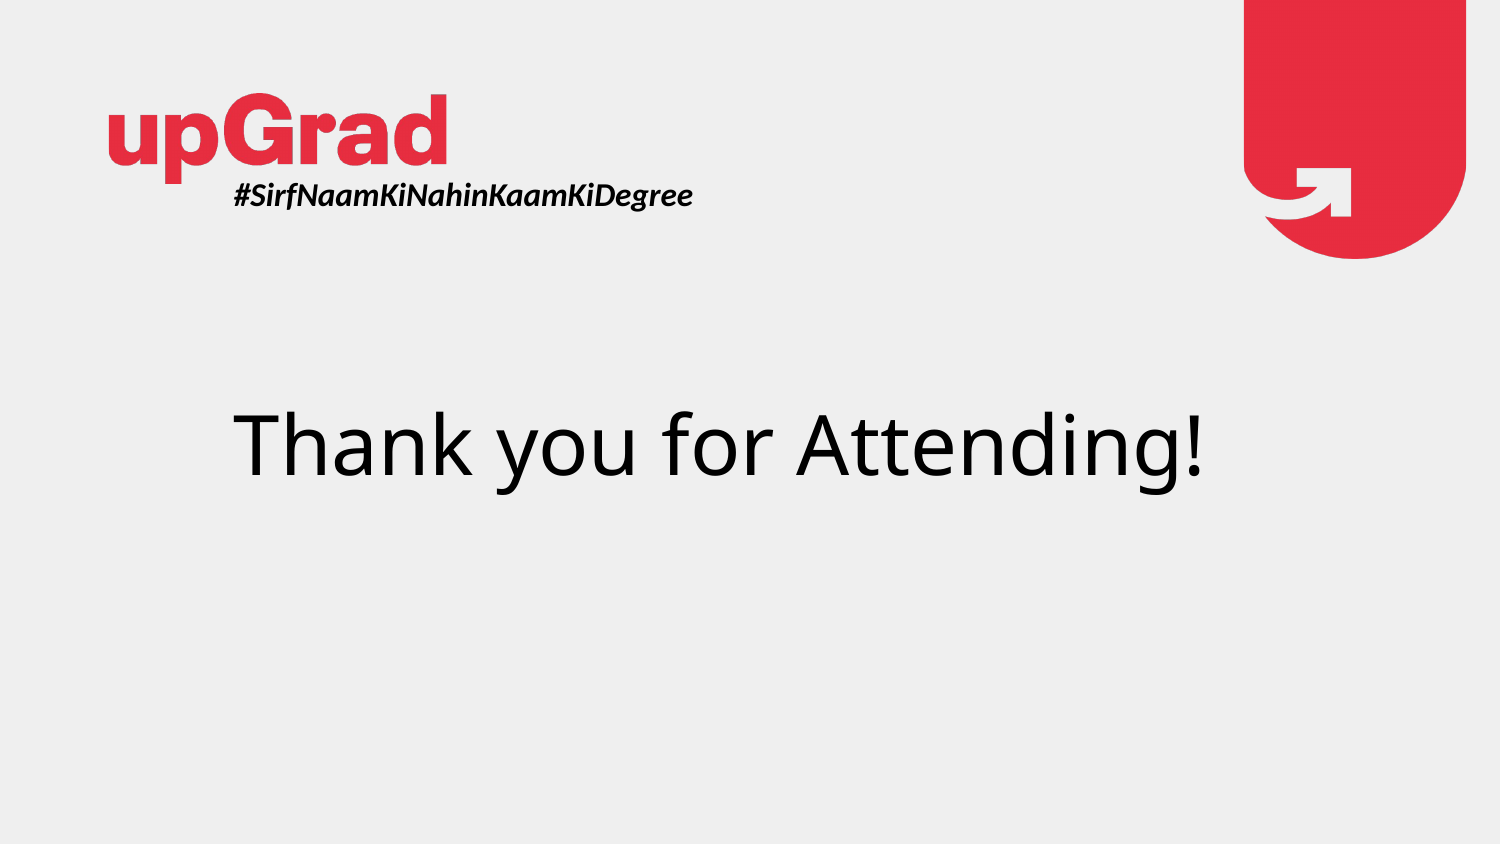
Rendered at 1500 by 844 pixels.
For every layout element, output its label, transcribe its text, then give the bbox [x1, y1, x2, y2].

title Thank you for Attending! [231, 390, 1384, 519]
text_box #SirfNaamKiNahinKaamKiDegree [231, 171, 750, 224]
text_box [1243, 0, 1467, 259]
text_box [108, 93, 447, 184]
